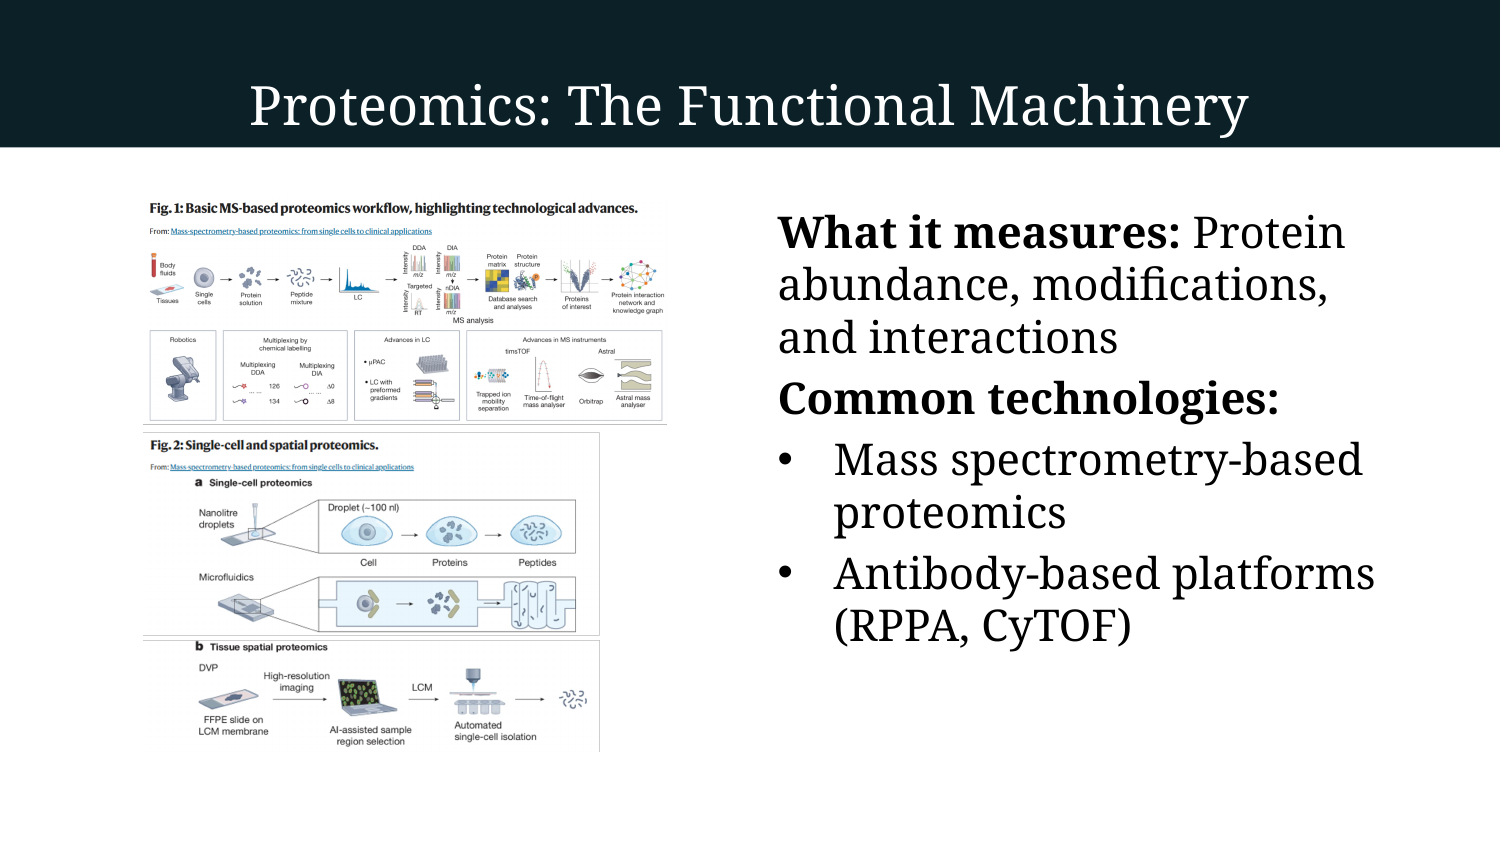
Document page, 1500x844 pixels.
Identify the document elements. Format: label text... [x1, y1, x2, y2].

picture [143, 195, 667, 753]
list What it measures: Protein abundance, modifications, and interactions Common technologies: Mass spectrometry-based proteomics Antibody-based platforms (RPPA, CyTOF) [762, 196, 1425, 754]
title Proteomics: The Functional Machinery [75, 33, 1425, 175]
